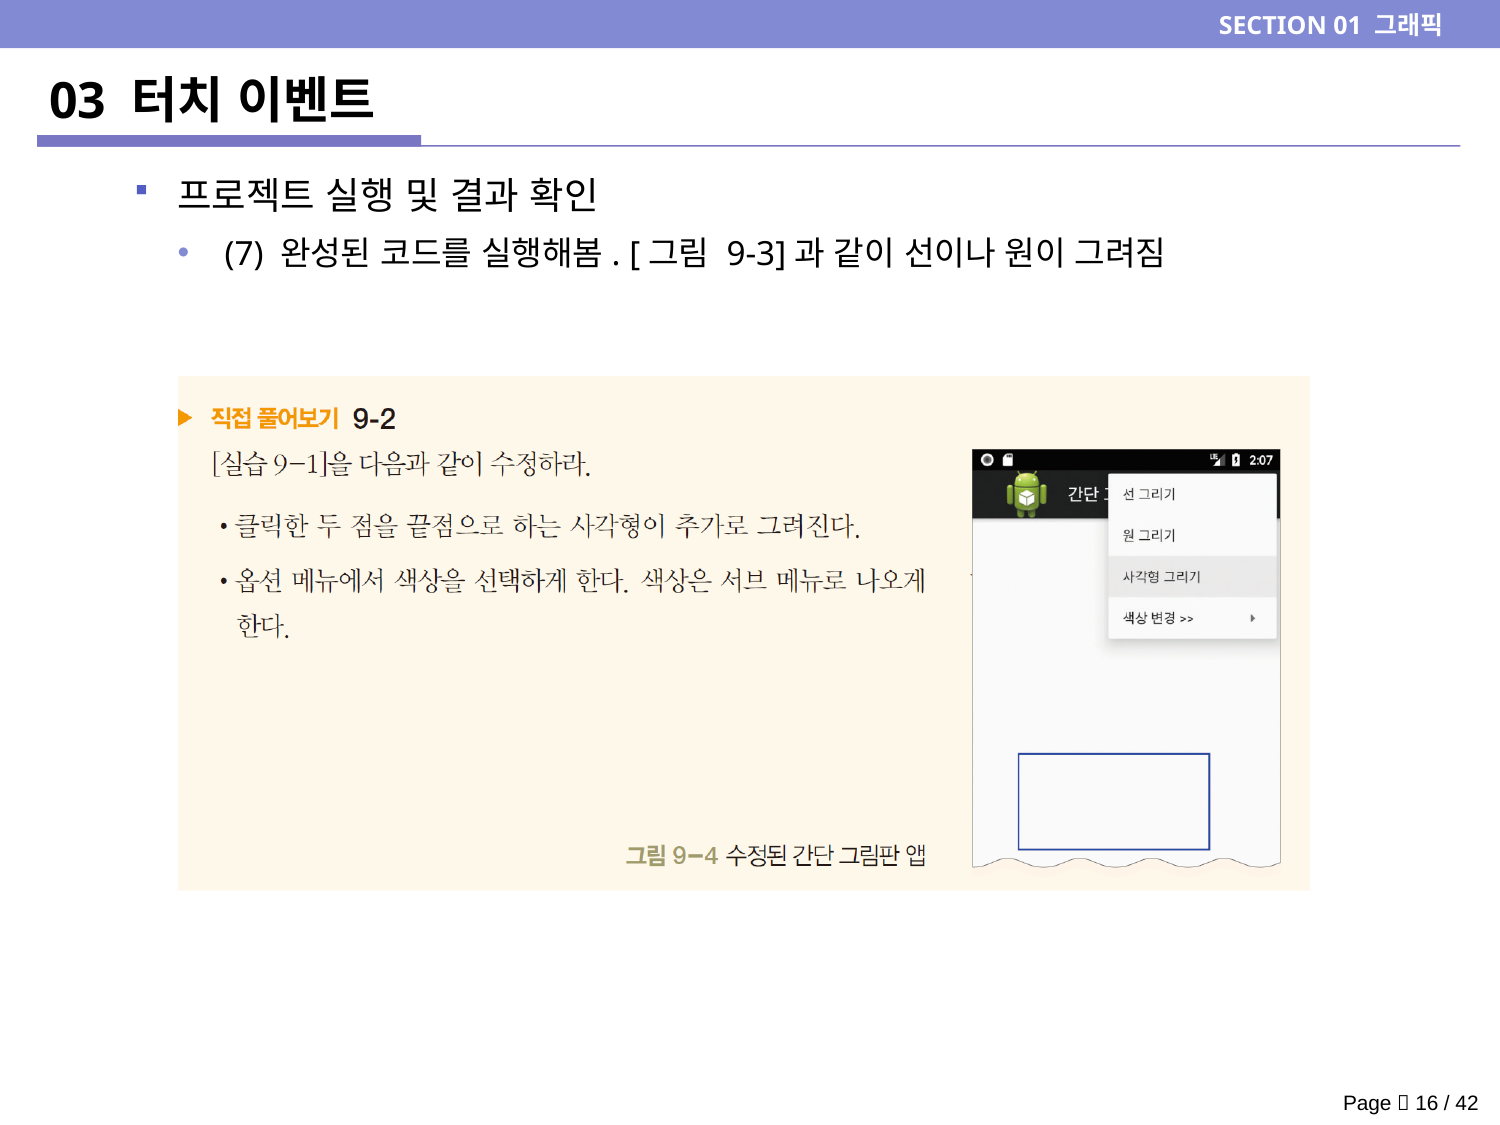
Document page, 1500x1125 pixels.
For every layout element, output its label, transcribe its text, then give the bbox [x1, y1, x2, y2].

picture [178, 376, 1310, 892]
text_box SECTION 01 그래픽 [1204, 2, 1500, 47]
list 프로젝트 실행 및 결과 확인 (7) 완성된 코드를 실행해봄. [그림 9-3]과 같이 선이나 원이 그려짐 [104, 171, 1382, 880]
title 03 터치 이벤트 [48, 67, 1448, 132]
